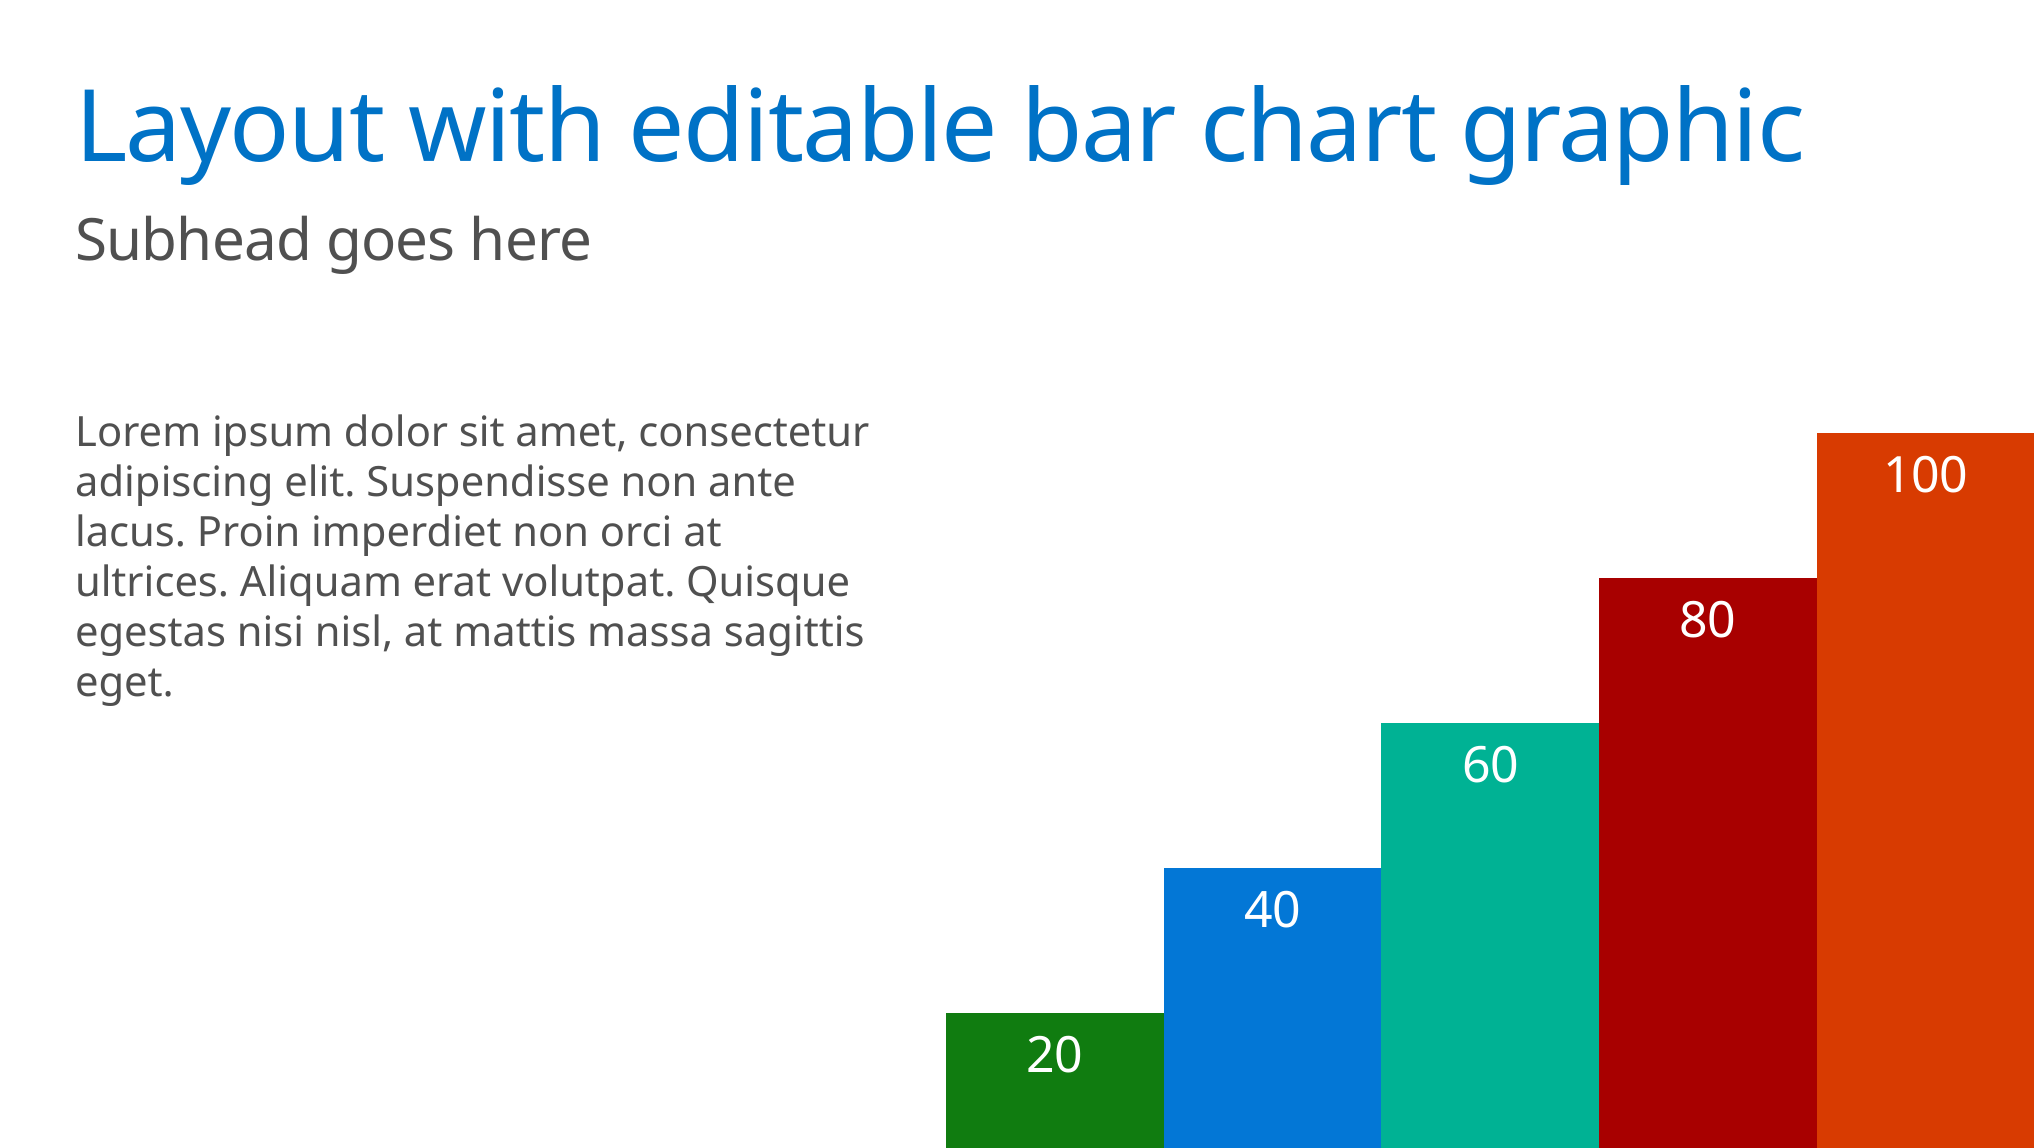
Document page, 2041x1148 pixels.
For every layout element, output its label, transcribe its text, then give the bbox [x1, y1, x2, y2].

title Layout with editable bar chart graphic [60, 60, 1980, 195]
text_box Lorem ipsum dolor sit amet, consectetur adipiscing elit. Suspendisse non ante lacus. Proin imperdiet non orci at ultrices. Aliquam erat volutpat. Quisque egestas nisi nisl, at mattis massa sagittis eget. [59, 389, 809, 721]
chart [809, 269, 2041, 1148]
list Subhead goes here [60, 195, 1980, 330]
